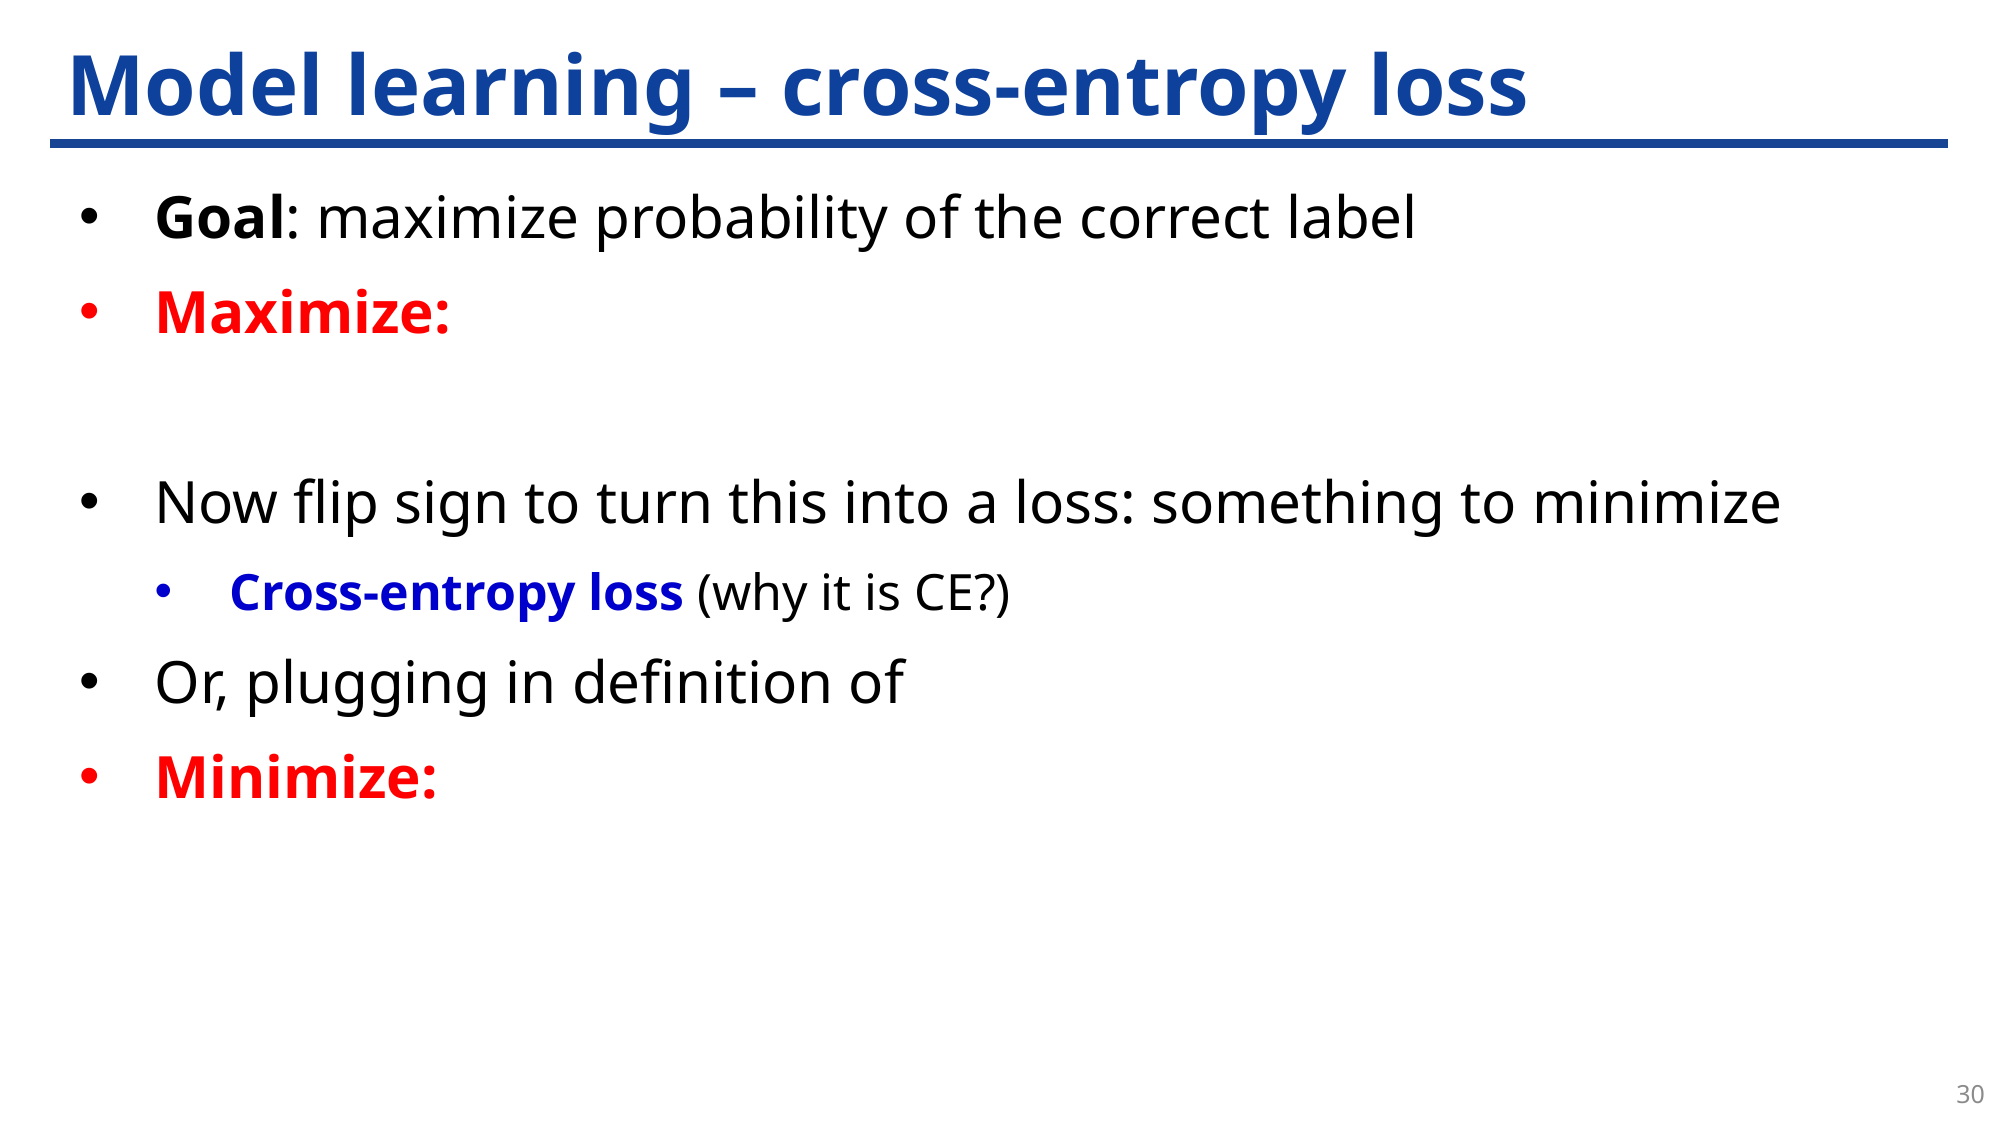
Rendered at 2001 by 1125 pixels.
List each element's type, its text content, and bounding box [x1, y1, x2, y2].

slide_number 30 [1899, 1065, 2000, 1125]
title Model learning – cross-entropy loss [51, 36, 1947, 140]
